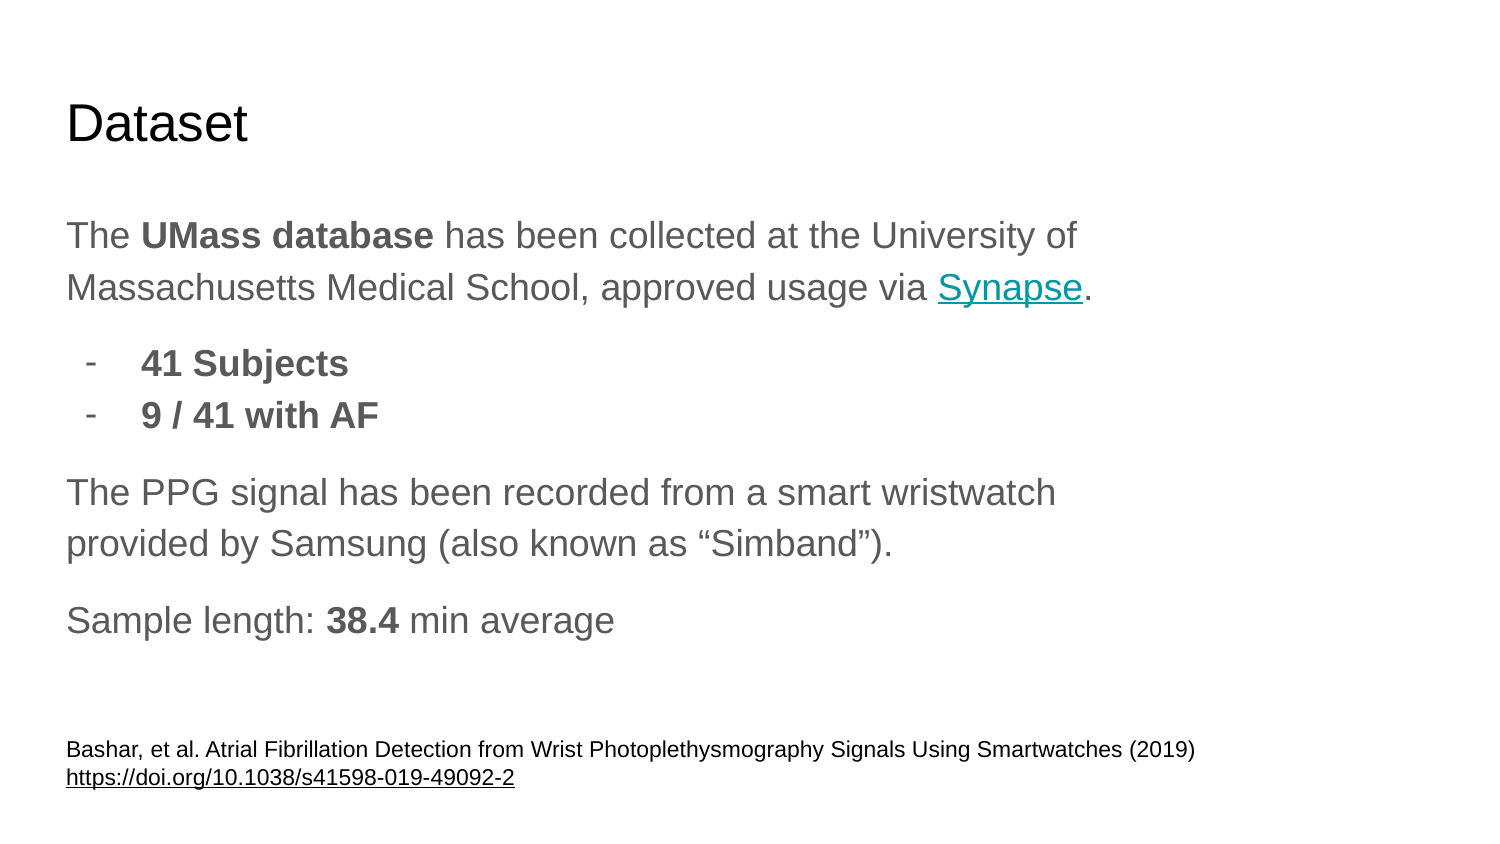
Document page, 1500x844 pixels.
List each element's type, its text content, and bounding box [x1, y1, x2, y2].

text_box Bashar, et al. Atrial Fibrillation Detection from Wrist Photoplethysmography Signals Using Smartwatches (2019) https://doi.org/10.1038/s41598-019-49092-2 [51, 719, 1449, 833]
list The UMass database has been collected at the University of Massachusetts Medical School, approved usage via Synapse. 41 Subjects 9 / 41 with AF The PPG signal has been recorded from a smart wristwatch provided by Samsung (also known as “Simband”). Sample length: 38.4 min average [51, 189, 1115, 719]
title Dataset [51, 72, 1449, 167]
